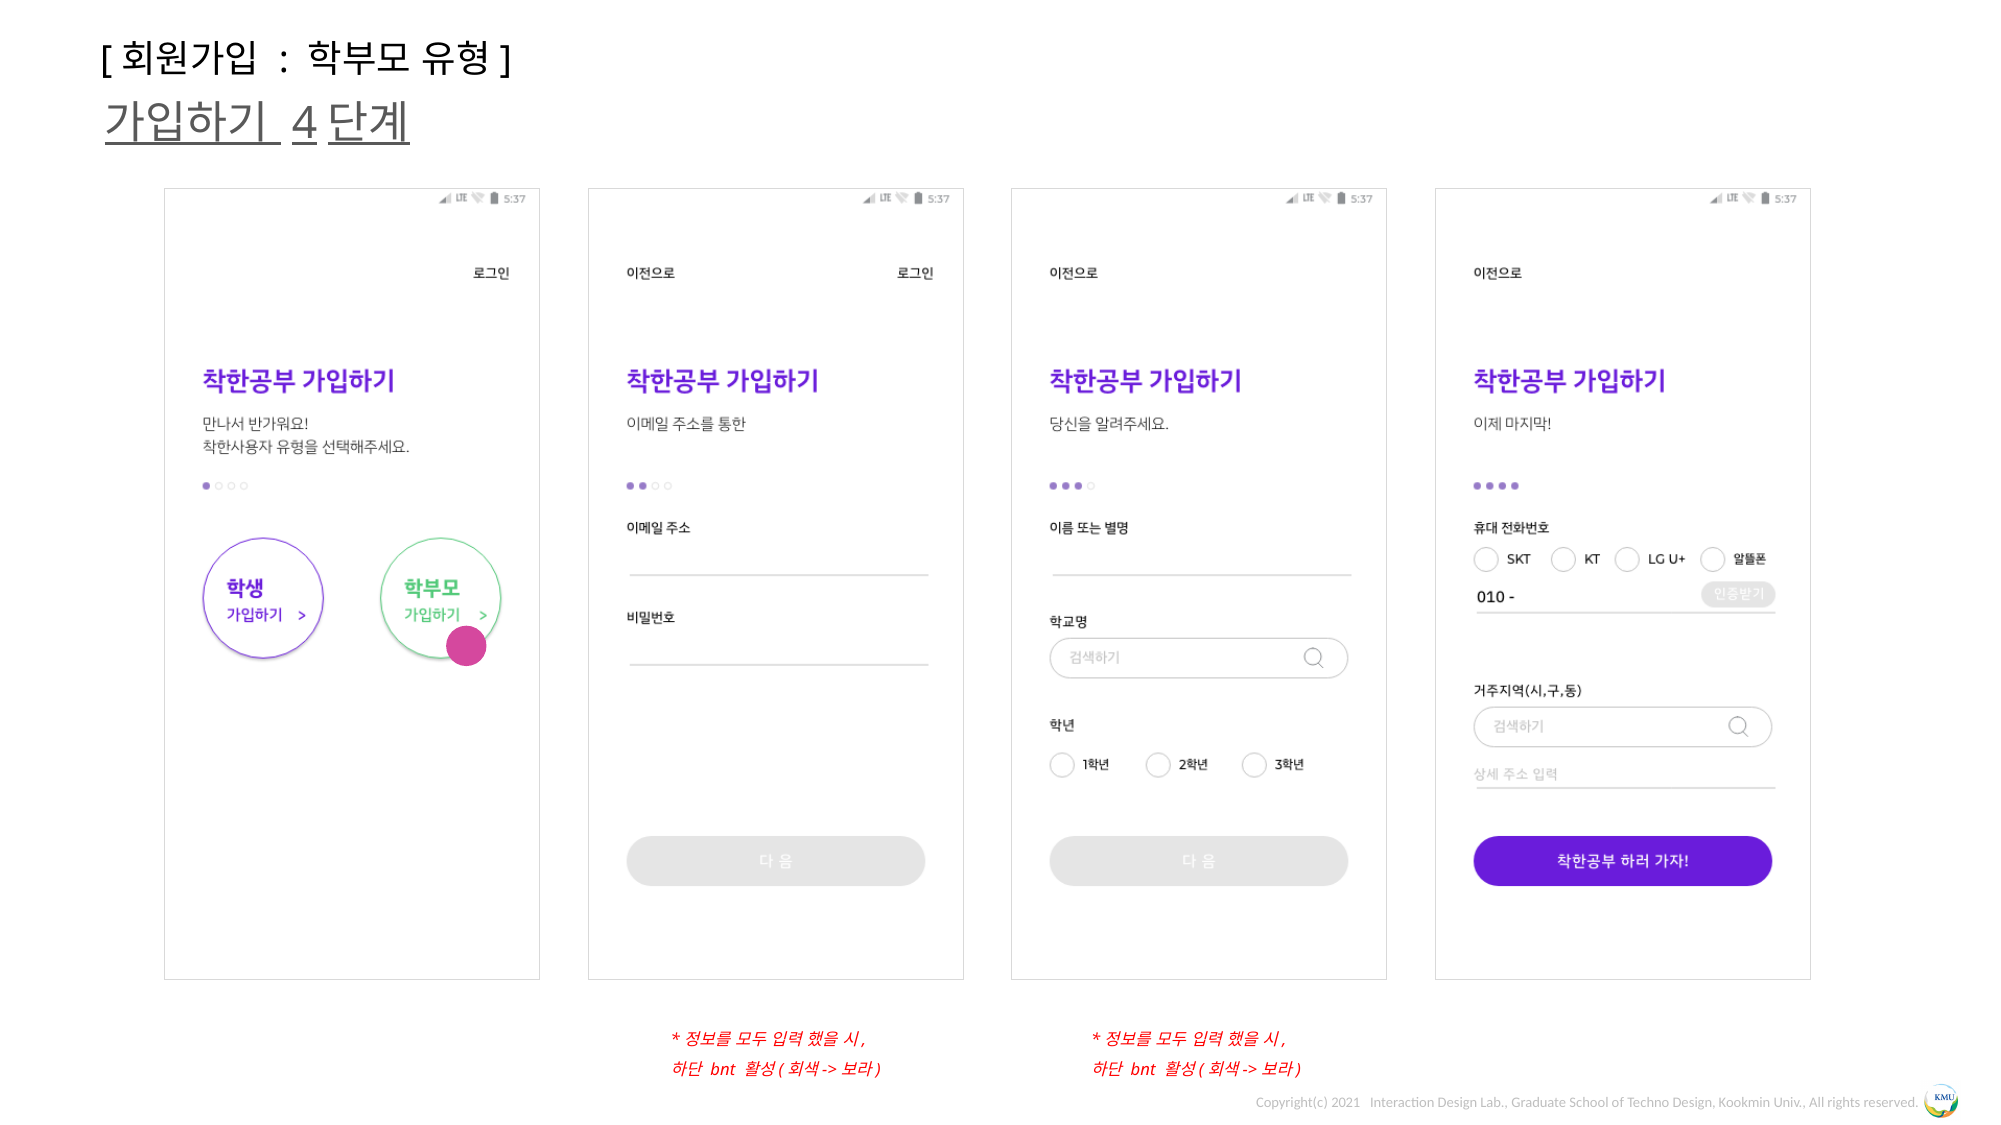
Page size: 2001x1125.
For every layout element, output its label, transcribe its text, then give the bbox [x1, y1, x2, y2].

text_box [회원가입 : 학부모 유형] [85, 27, 527, 88]
picture [587, 187, 964, 980]
picture [1011, 187, 1387, 980]
picture [1435, 187, 1811, 980]
picture [1920, 1080, 1961, 1121]
text_box *정보를 모두 입력 했을 시, 하단 bnt 활성(회색->보라) [655, 1011, 896, 1086]
text_box 가입하기 4단계 [93, 88, 459, 153]
text_box *정보를 모두 입력 했을 시, 하단 bnt 활성(회색->보라) [1076, 1011, 1316, 1086]
picture [164, 187, 540, 980]
